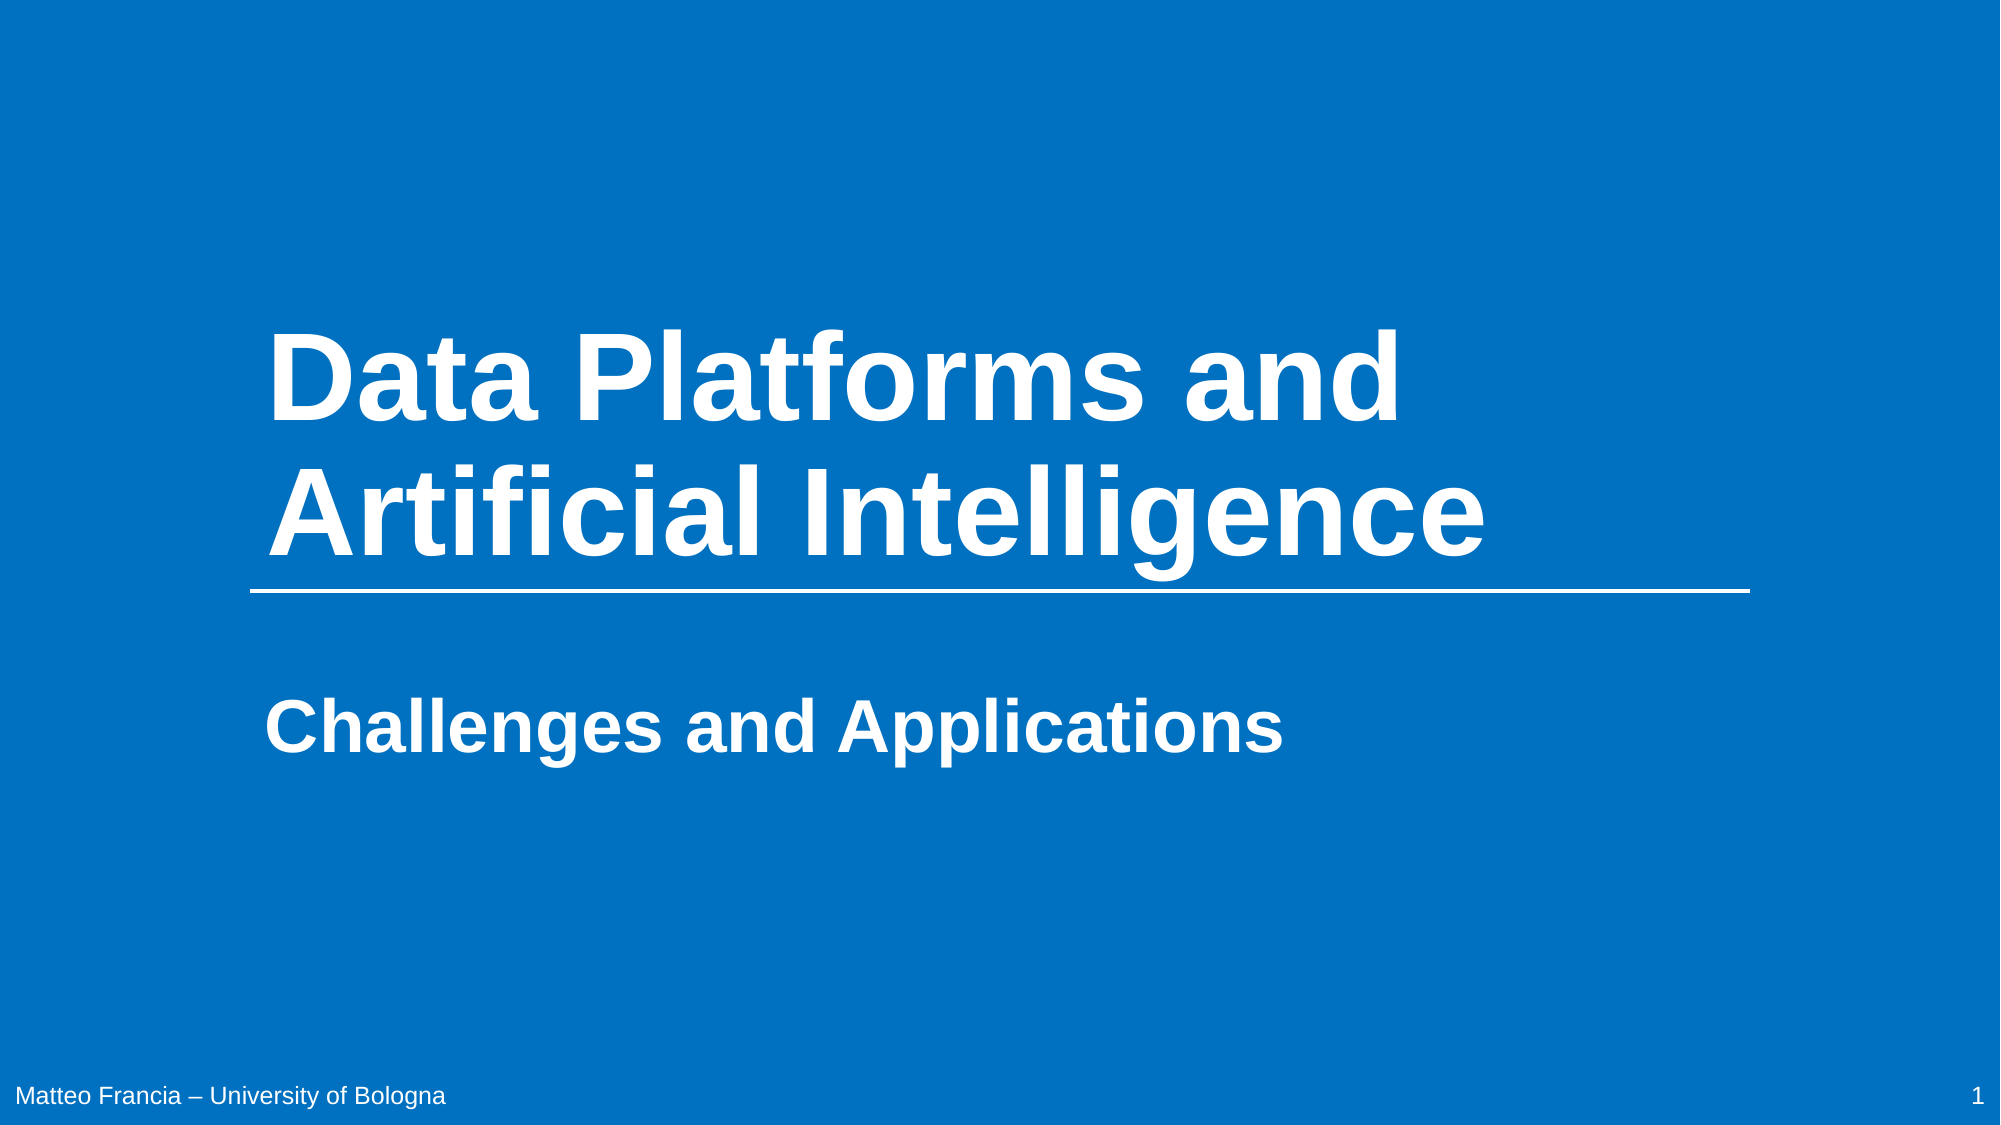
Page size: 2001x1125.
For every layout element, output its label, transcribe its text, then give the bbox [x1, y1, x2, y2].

slide_number 1 [1550, 1065, 2000, 1125]
text_box Matteo Francia – University of Bologna [0, 1065, 488, 1125]
subtitle Challenges and Applications [249, 592, 1750, 865]
title Data Platforms and Artificial Intelligence [251, 198, 1752, 590]
